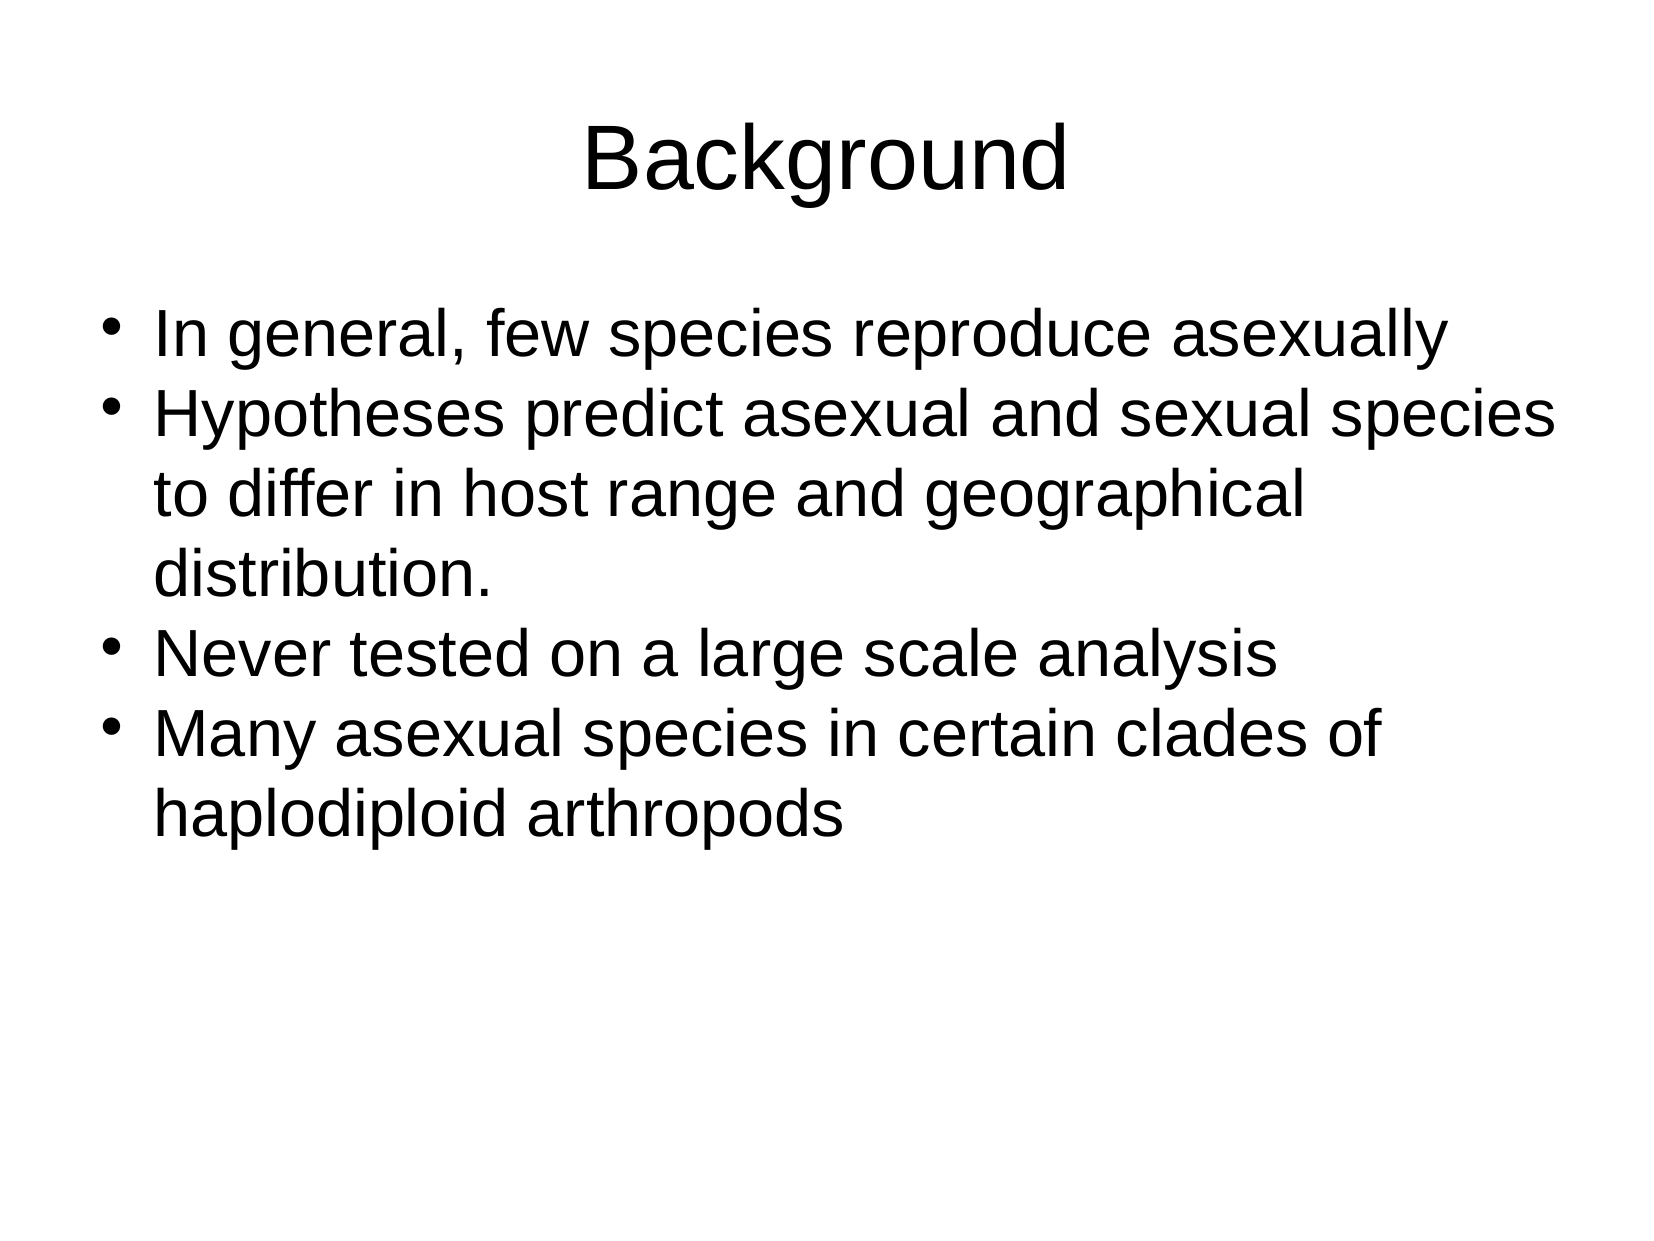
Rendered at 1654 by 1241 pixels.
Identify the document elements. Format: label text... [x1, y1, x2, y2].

text_box Background [82, 49, 1571, 257]
text_box In general, few species reproduce asexually Hypotheses predict asexual and sexual species to differ in host range and geographical distribution. Never tested on a large scale analysis Many asexual species in certain clades of haplodiploid arthropods [82, 290, 1571, 1007]
